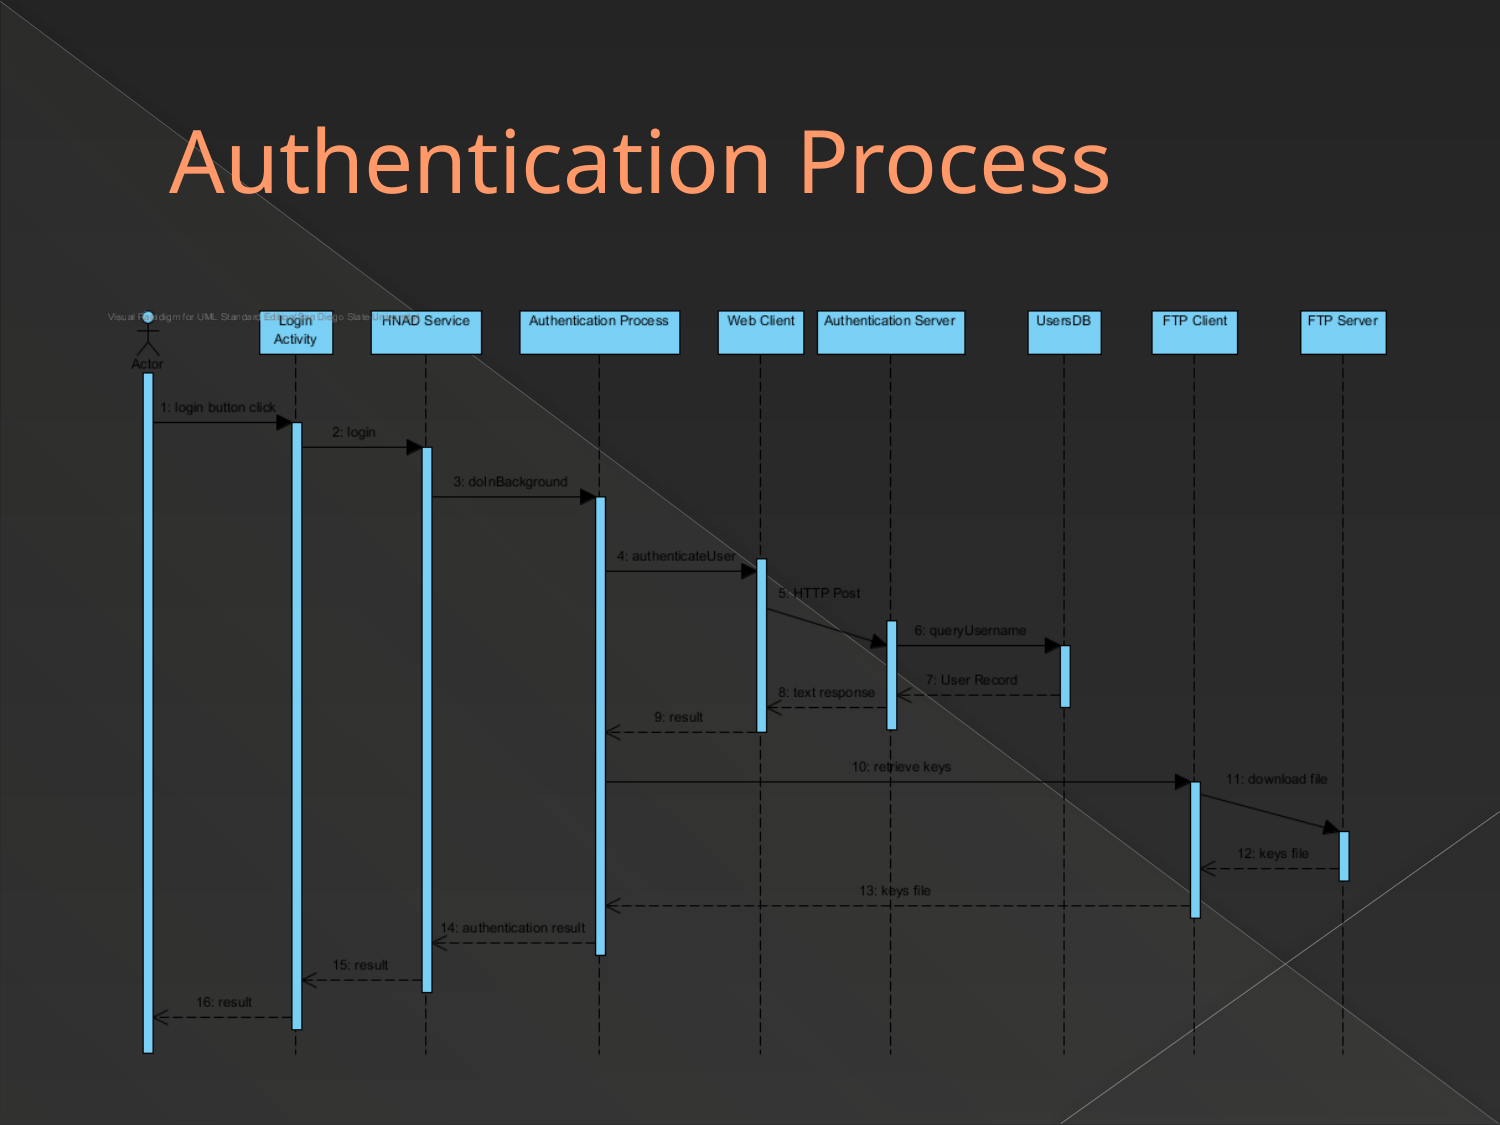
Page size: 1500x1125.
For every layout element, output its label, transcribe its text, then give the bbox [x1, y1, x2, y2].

title Authentication Process [75, 43, 1425, 274]
picture [108, 308, 1392, 1060]
